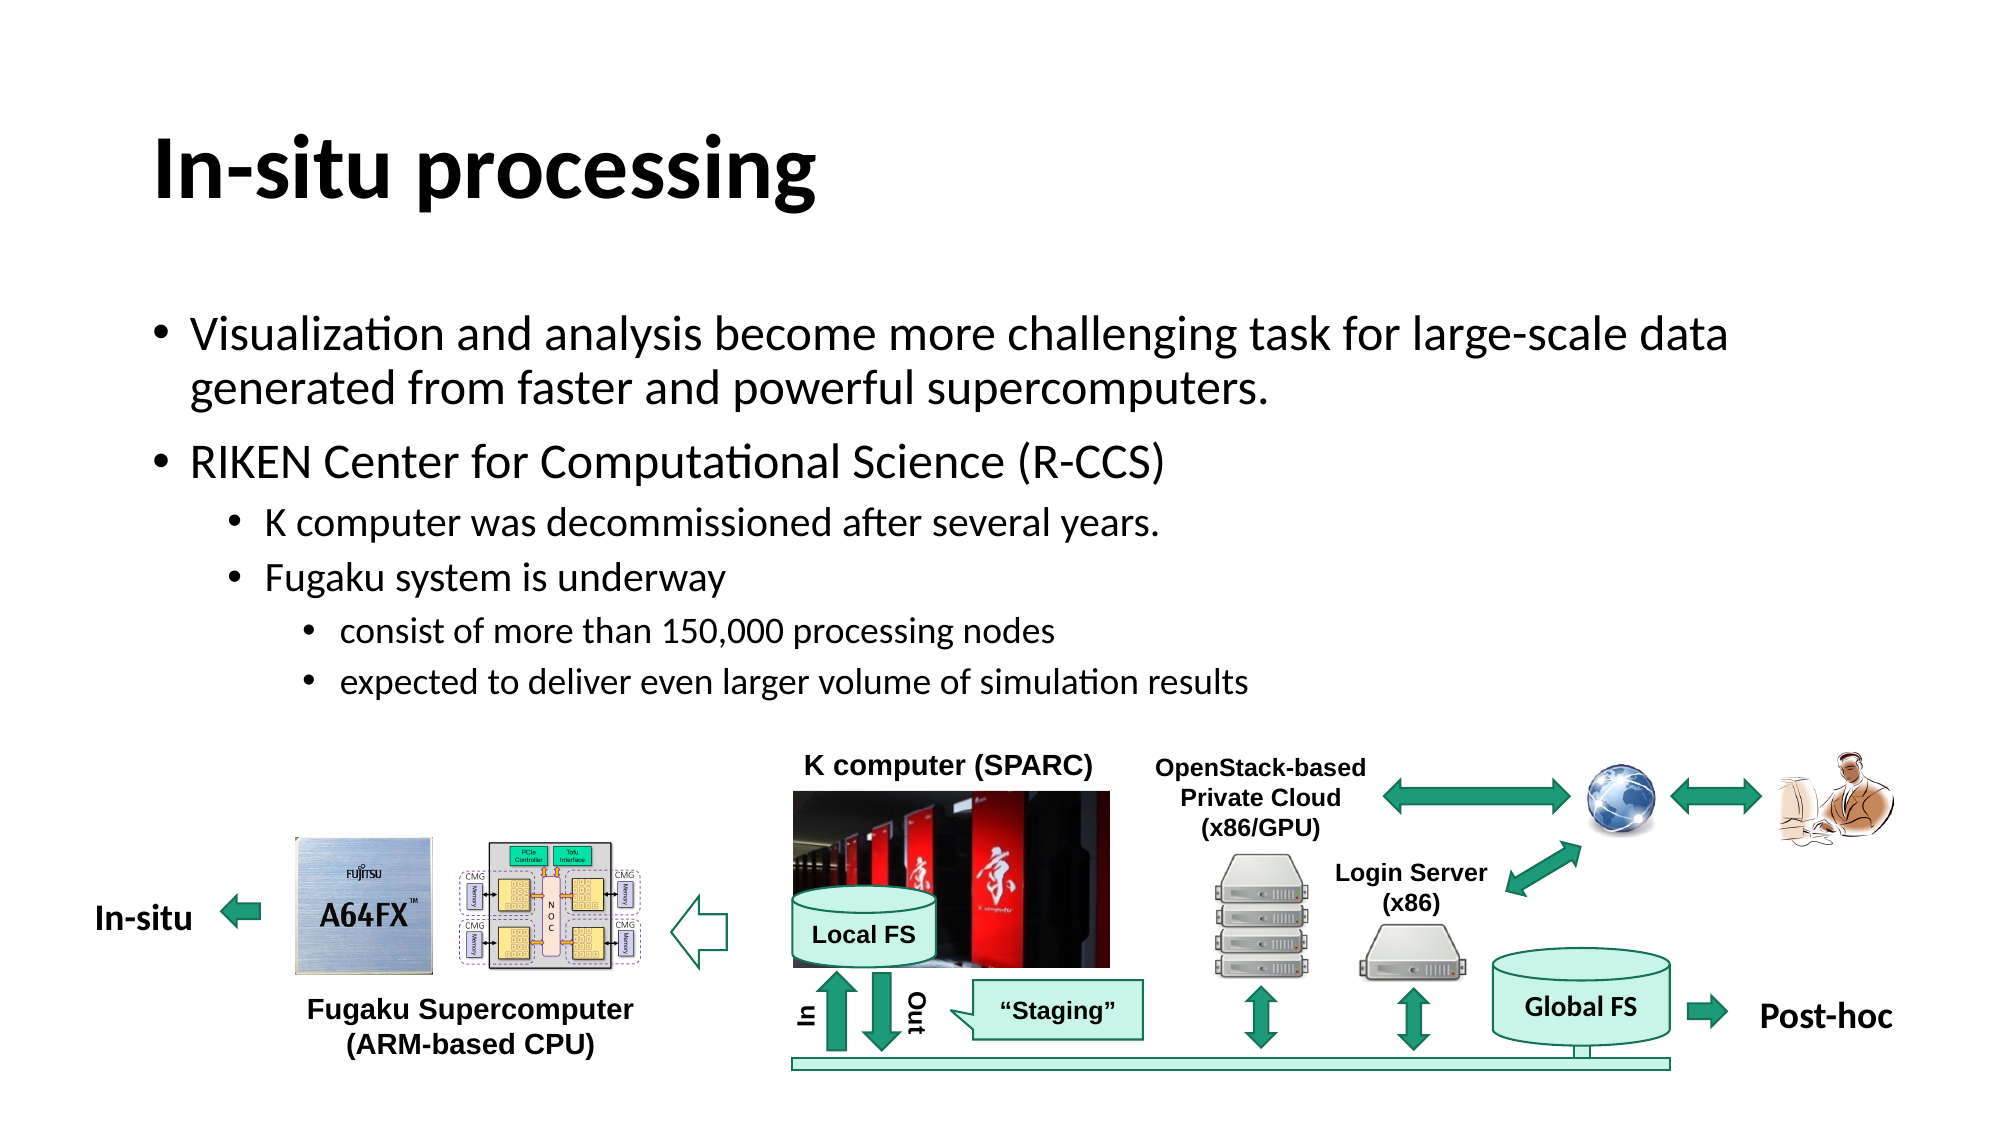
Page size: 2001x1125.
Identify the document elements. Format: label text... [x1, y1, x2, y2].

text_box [1213, 852, 1310, 979]
text_box [1396, 987, 1431, 1052]
picture [459, 841, 641, 972]
text_box [791, 1057, 1671, 1071]
text_box Post-hoc [1745, 983, 1909, 1044]
text_box [669, 893, 728, 971]
text_box OpenStack-based Private Cloud (x86/GPU) [1109, 743, 1413, 849]
text_box K computer (SPARC) [740, 739, 1158, 789]
text_box In-situ [79, 885, 209, 946]
text_box Out [896, 976, 941, 1050]
picture [295, 837, 433, 979]
text_box [817, 970, 858, 1052]
text_box [1686, 993, 1729, 1030]
text_box Login Server (x86) [1314, 849, 1509, 925]
text_box [1244, 985, 1279, 1050]
picture [1357, 922, 1468, 982]
list Visualization and analysis become more challenging task for large-scale data generated from faster and powerful supercomputers. RIKEN Center for Computational Science (R-CCS) K computer was decommissioned after several years. Fugaku system is underway consist of more than 150,000 processing nodes expected to deliver even larger volume of simulation results [137, 299, 1863, 1014]
text_box Fugaku Supercomputer (ARM-based CPU) [262, 982, 680, 1068]
title In-situ processing [137, 59, 1863, 278]
picture [1583, 764, 1658, 838]
text_box [219, 893, 261, 930]
text_box [1382, 777, 1572, 815]
text_box [861, 972, 896, 1052]
text_box [1505, 840, 1582, 898]
text_box [1670, 777, 1760, 815]
picture [1760, 748, 1901, 853]
text_box Global FS [1491, 946, 1671, 1047]
picture [793, 790, 1110, 968]
text_box “Staging” [949, 979, 1144, 1041]
text_box In [782, 990, 827, 1043]
text_box [1573, 1047, 1591, 1059]
